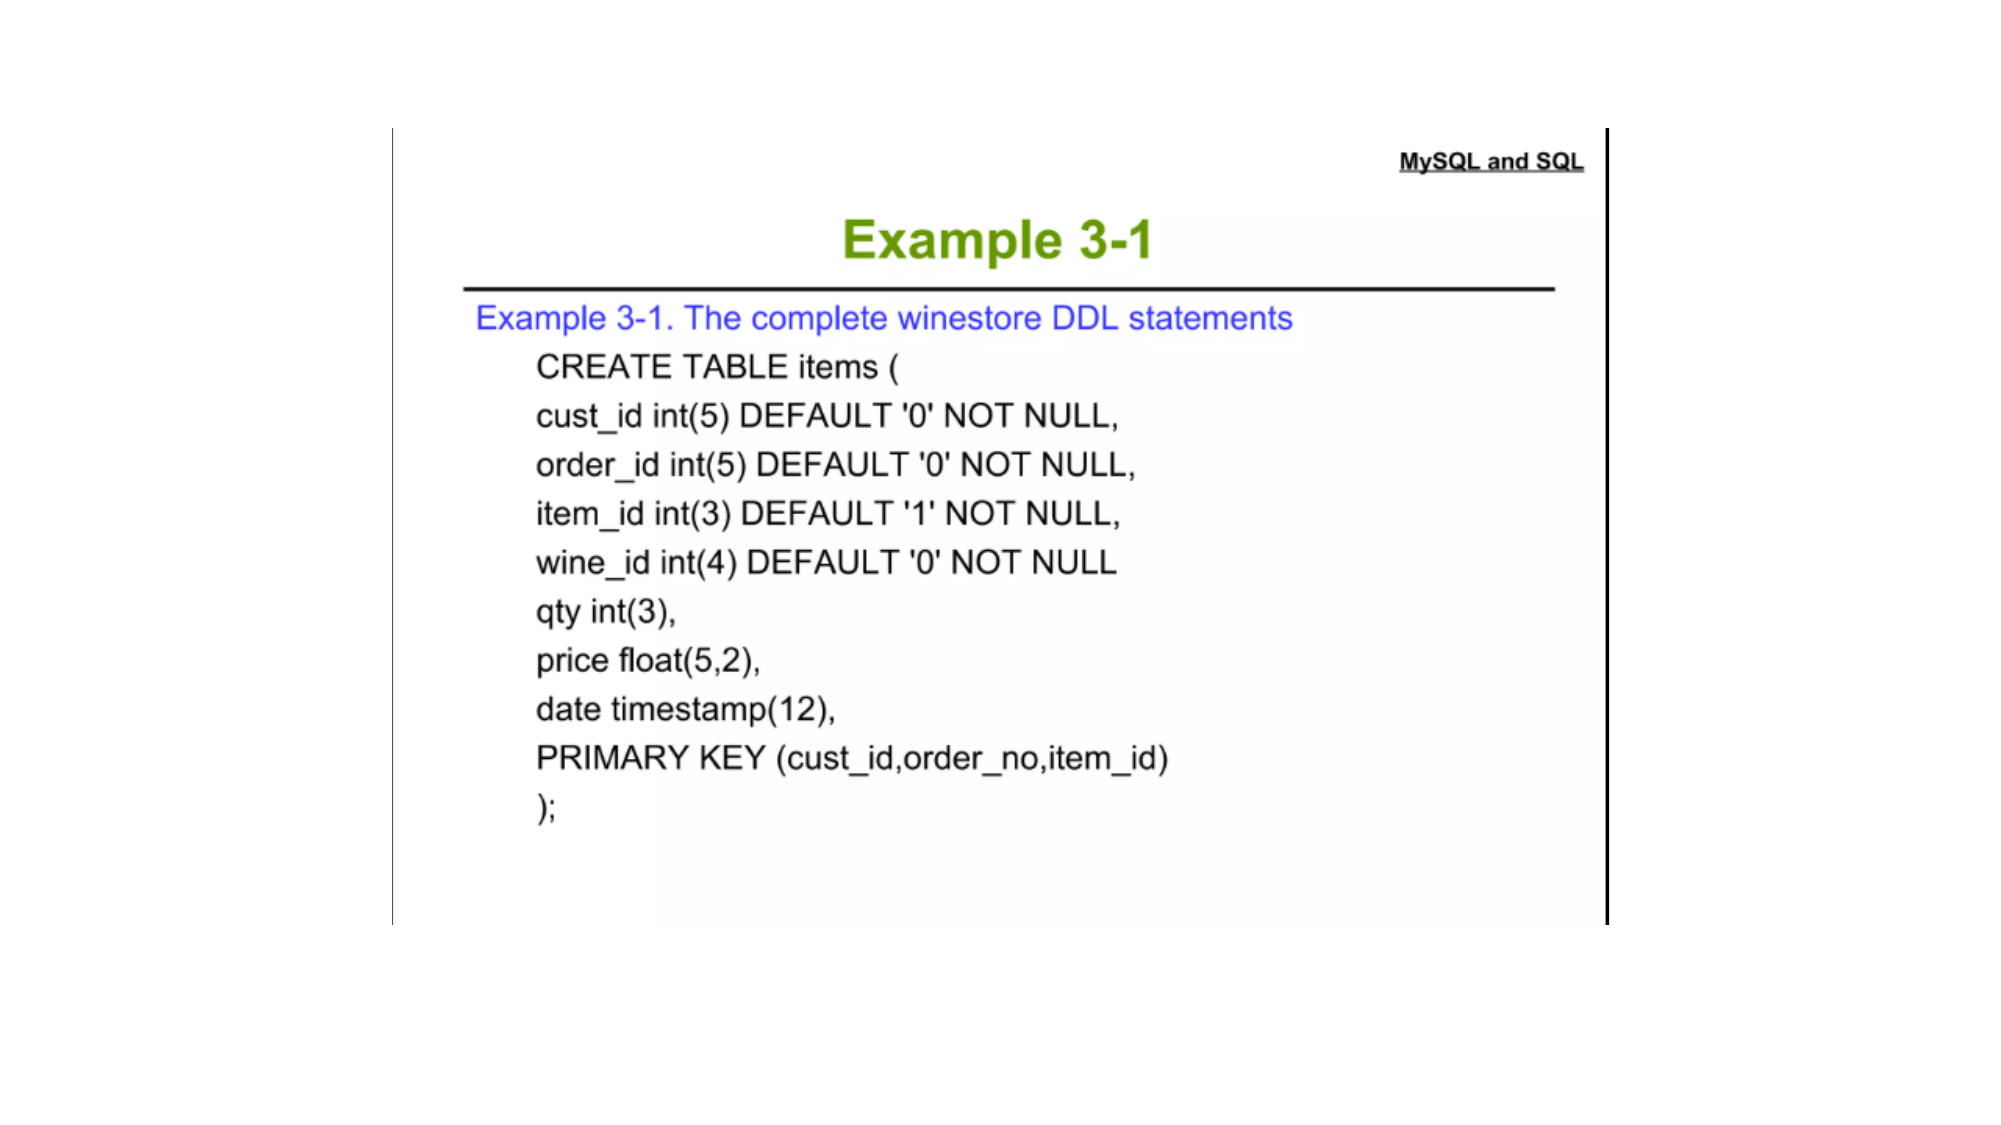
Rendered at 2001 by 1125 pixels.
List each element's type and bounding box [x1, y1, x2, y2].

picture [391, 128, 1610, 926]
